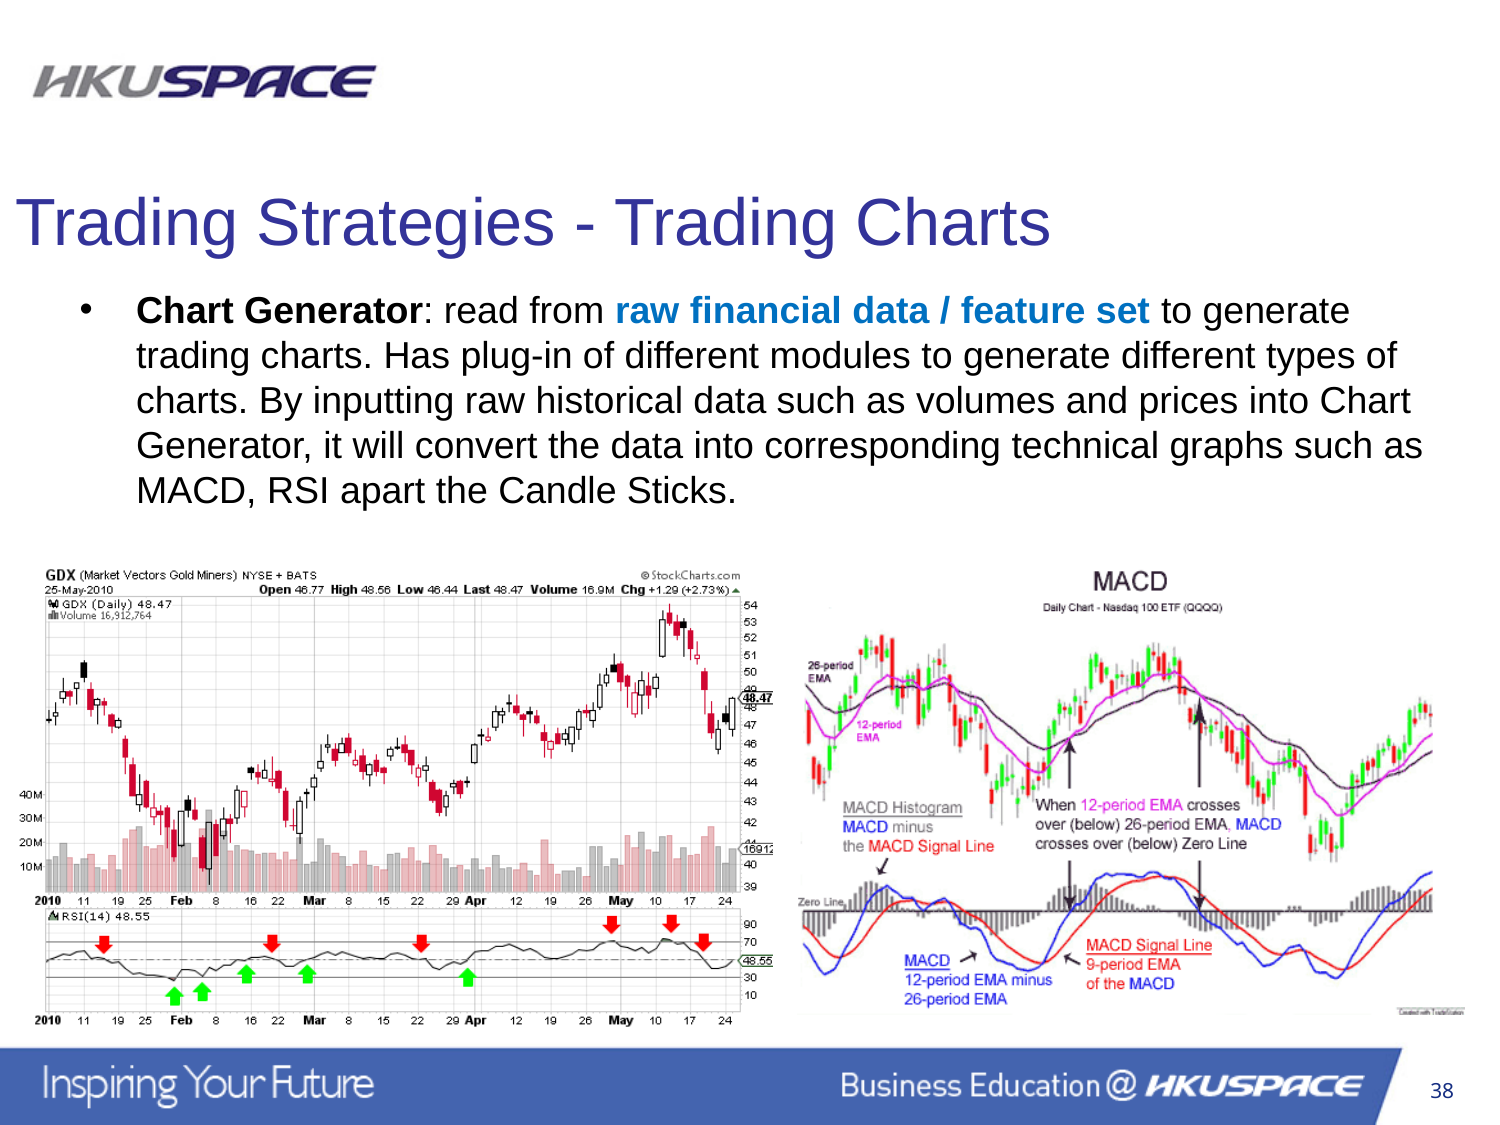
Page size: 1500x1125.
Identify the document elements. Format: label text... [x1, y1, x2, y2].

text_box Chart Generator: read from raw financial data / feature set to generate trading charts. Has plug-in of different modules to generate different types of charts. By inputting raw historical data such as volumes and prices into Chart Generator, it will convert the data into corresponding technical graphs such as MACD, RSI apart the Candle Sticks. [64, 278, 1483, 1047]
picture [0, 0, 1500, 1125]
slide_number 38 [1415, 1070, 1499, 1125]
title Trading Strategies - Trading Charts [0, 101, 1325, 266]
